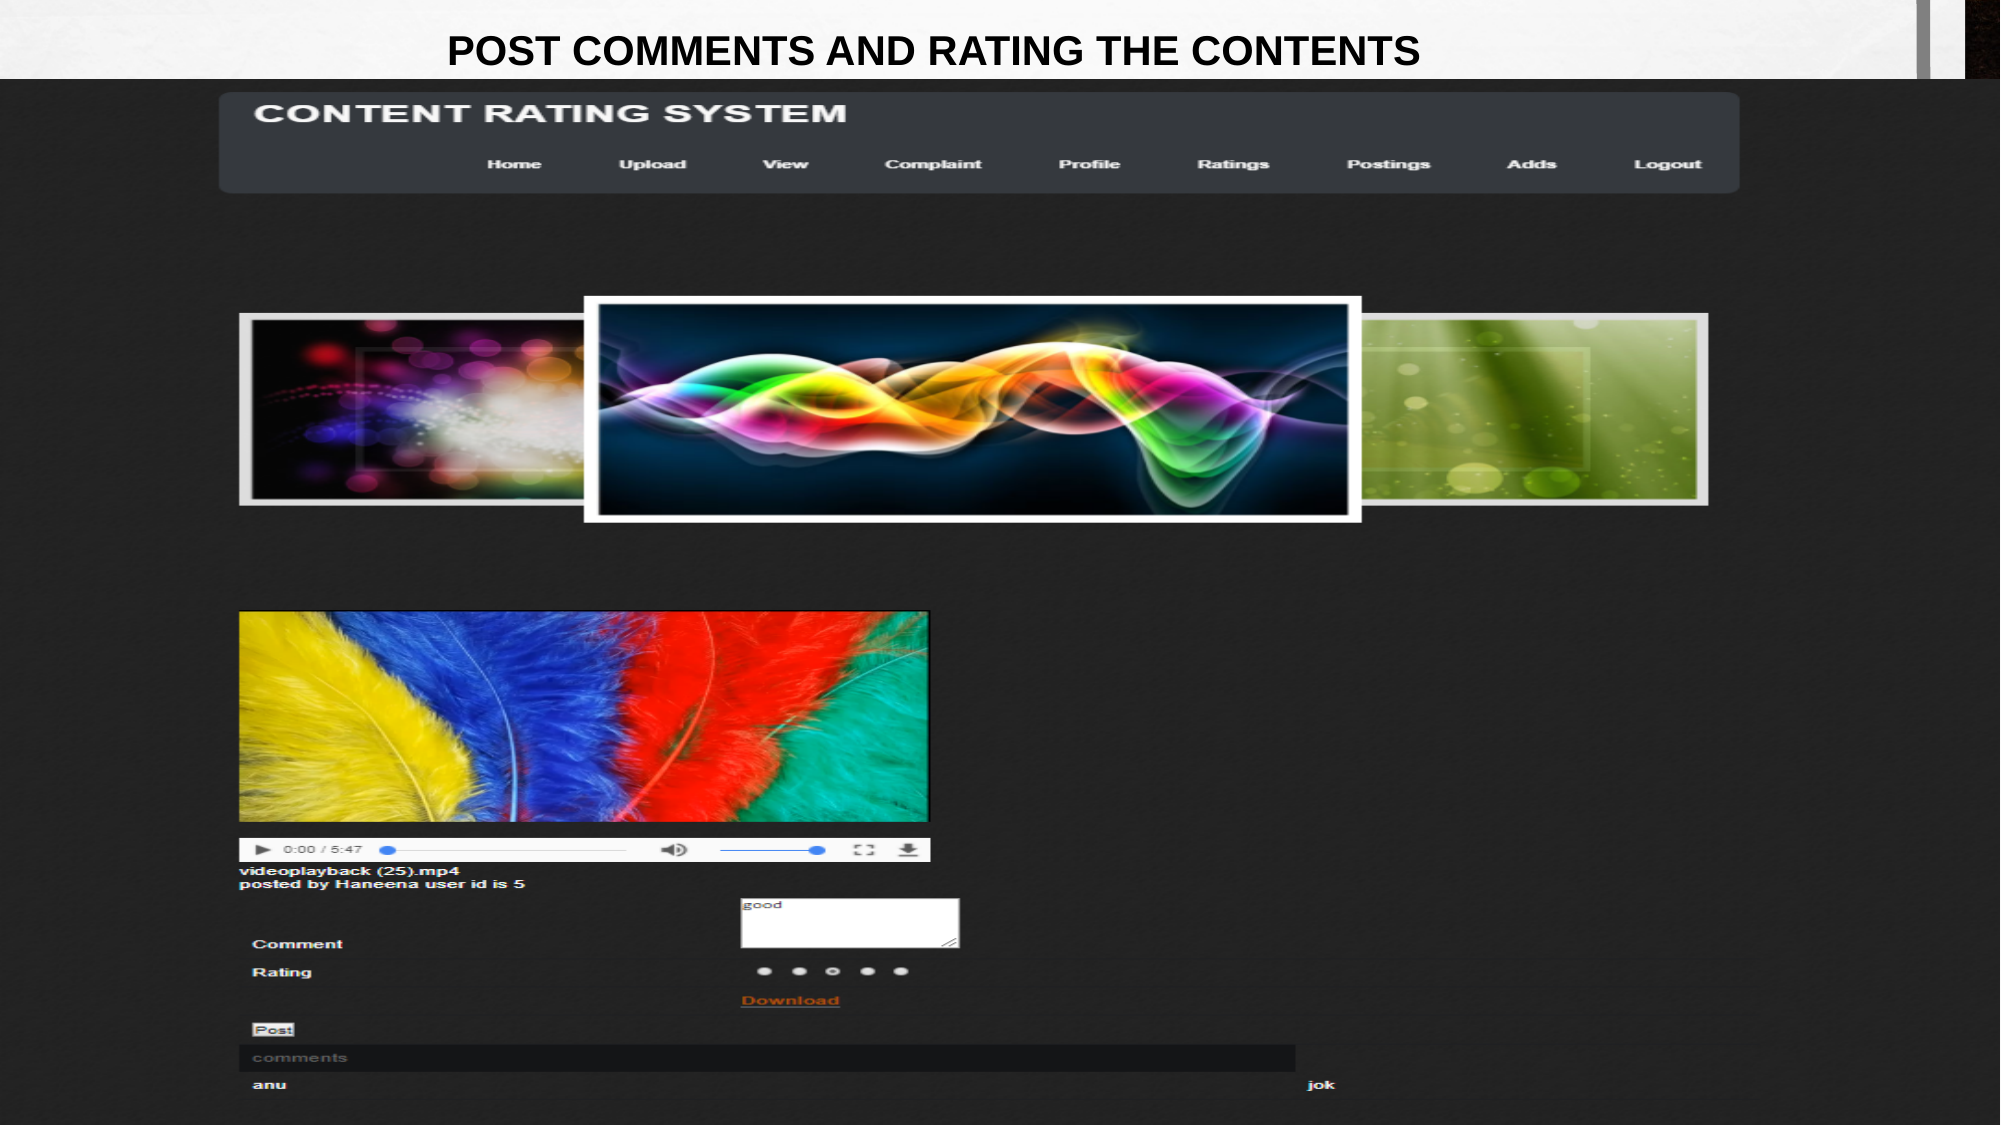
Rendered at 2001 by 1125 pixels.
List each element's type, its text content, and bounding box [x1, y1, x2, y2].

picture [0, 0, 2000, 1125]
list Post comments and rating the contents [81, 0, 1787, 79]
